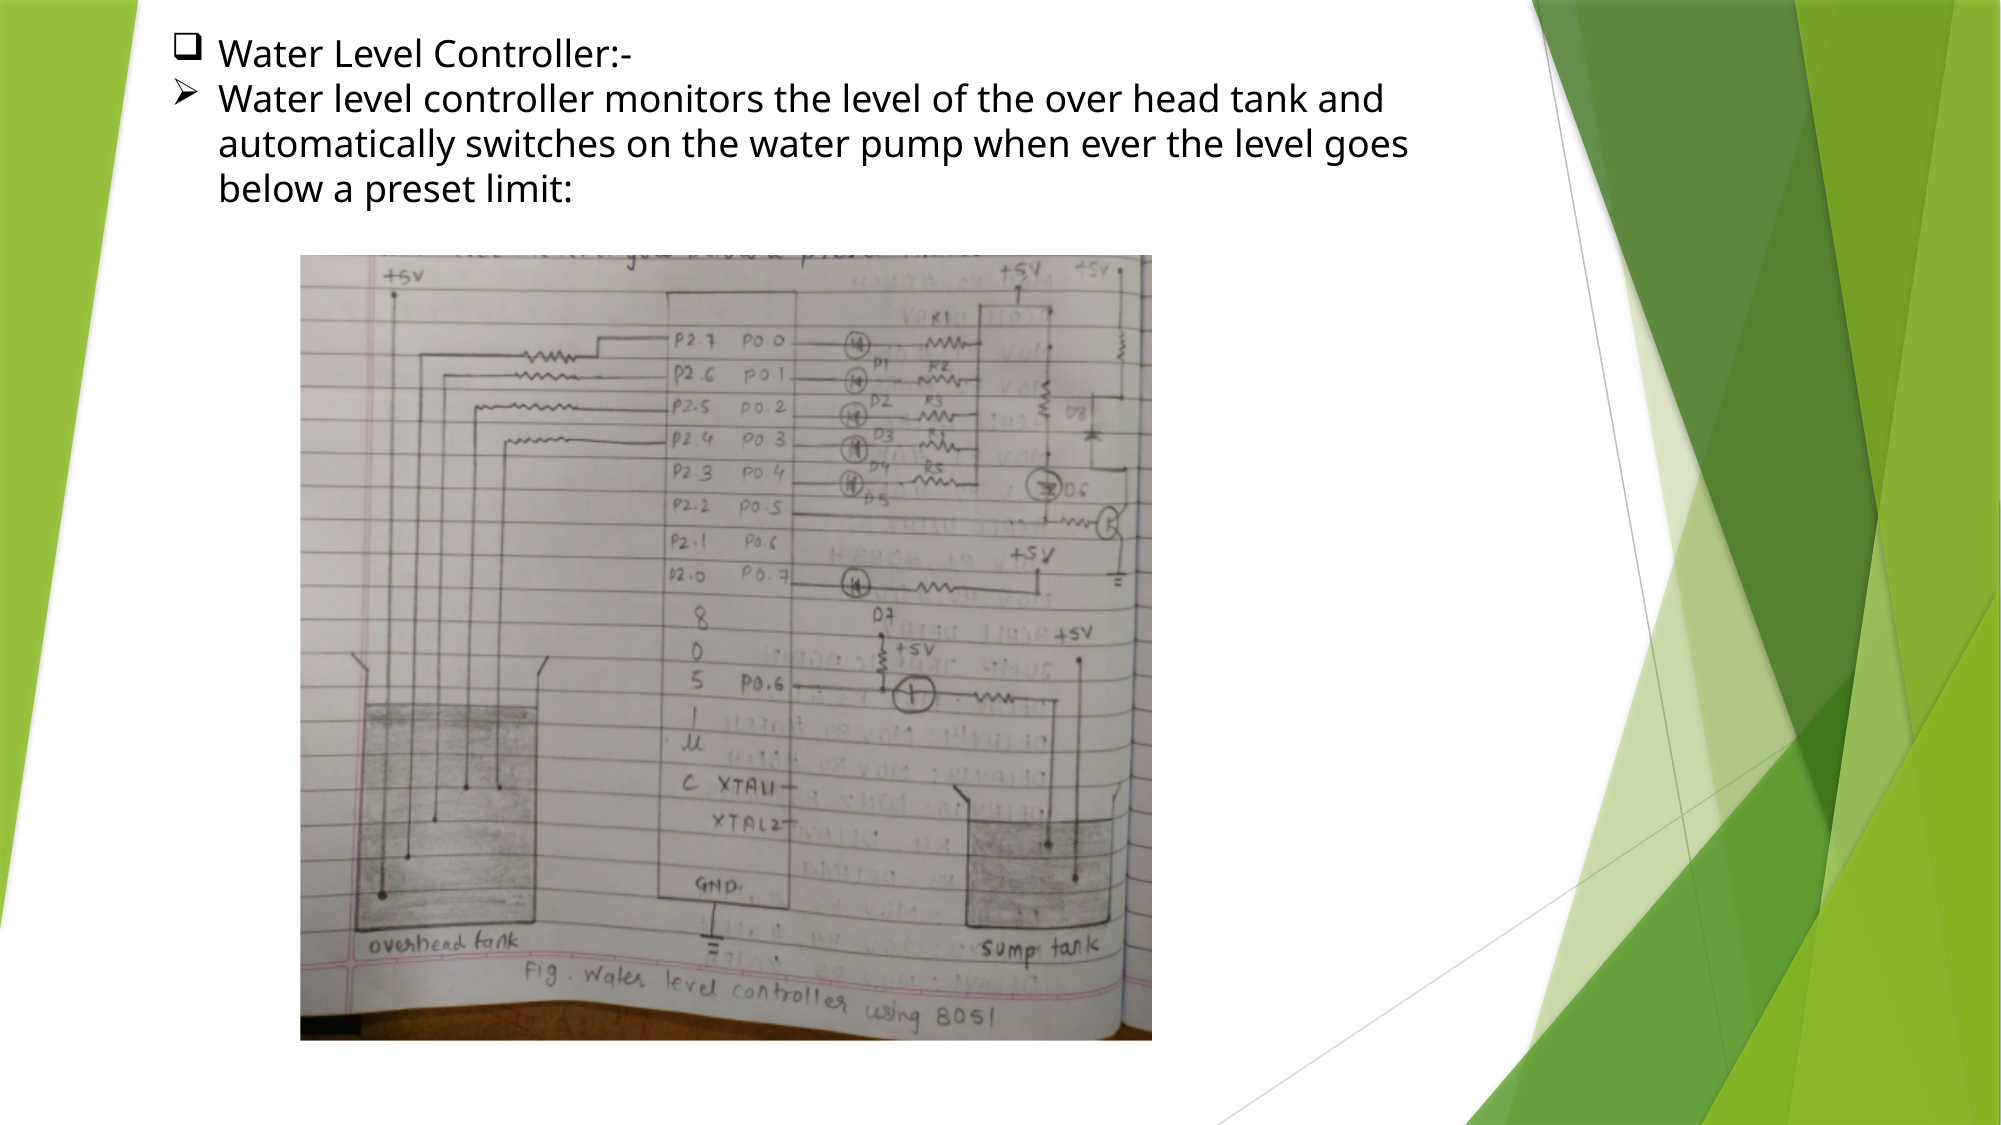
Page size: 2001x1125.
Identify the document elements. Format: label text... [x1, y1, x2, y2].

picture [299, 255, 1153, 1056]
text_box Water Level Controller:- Water level controller monitors the level of the over head tank and automatically switches on the water pump when ever the level goes below a preset limit: [156, 22, 1526, 217]
